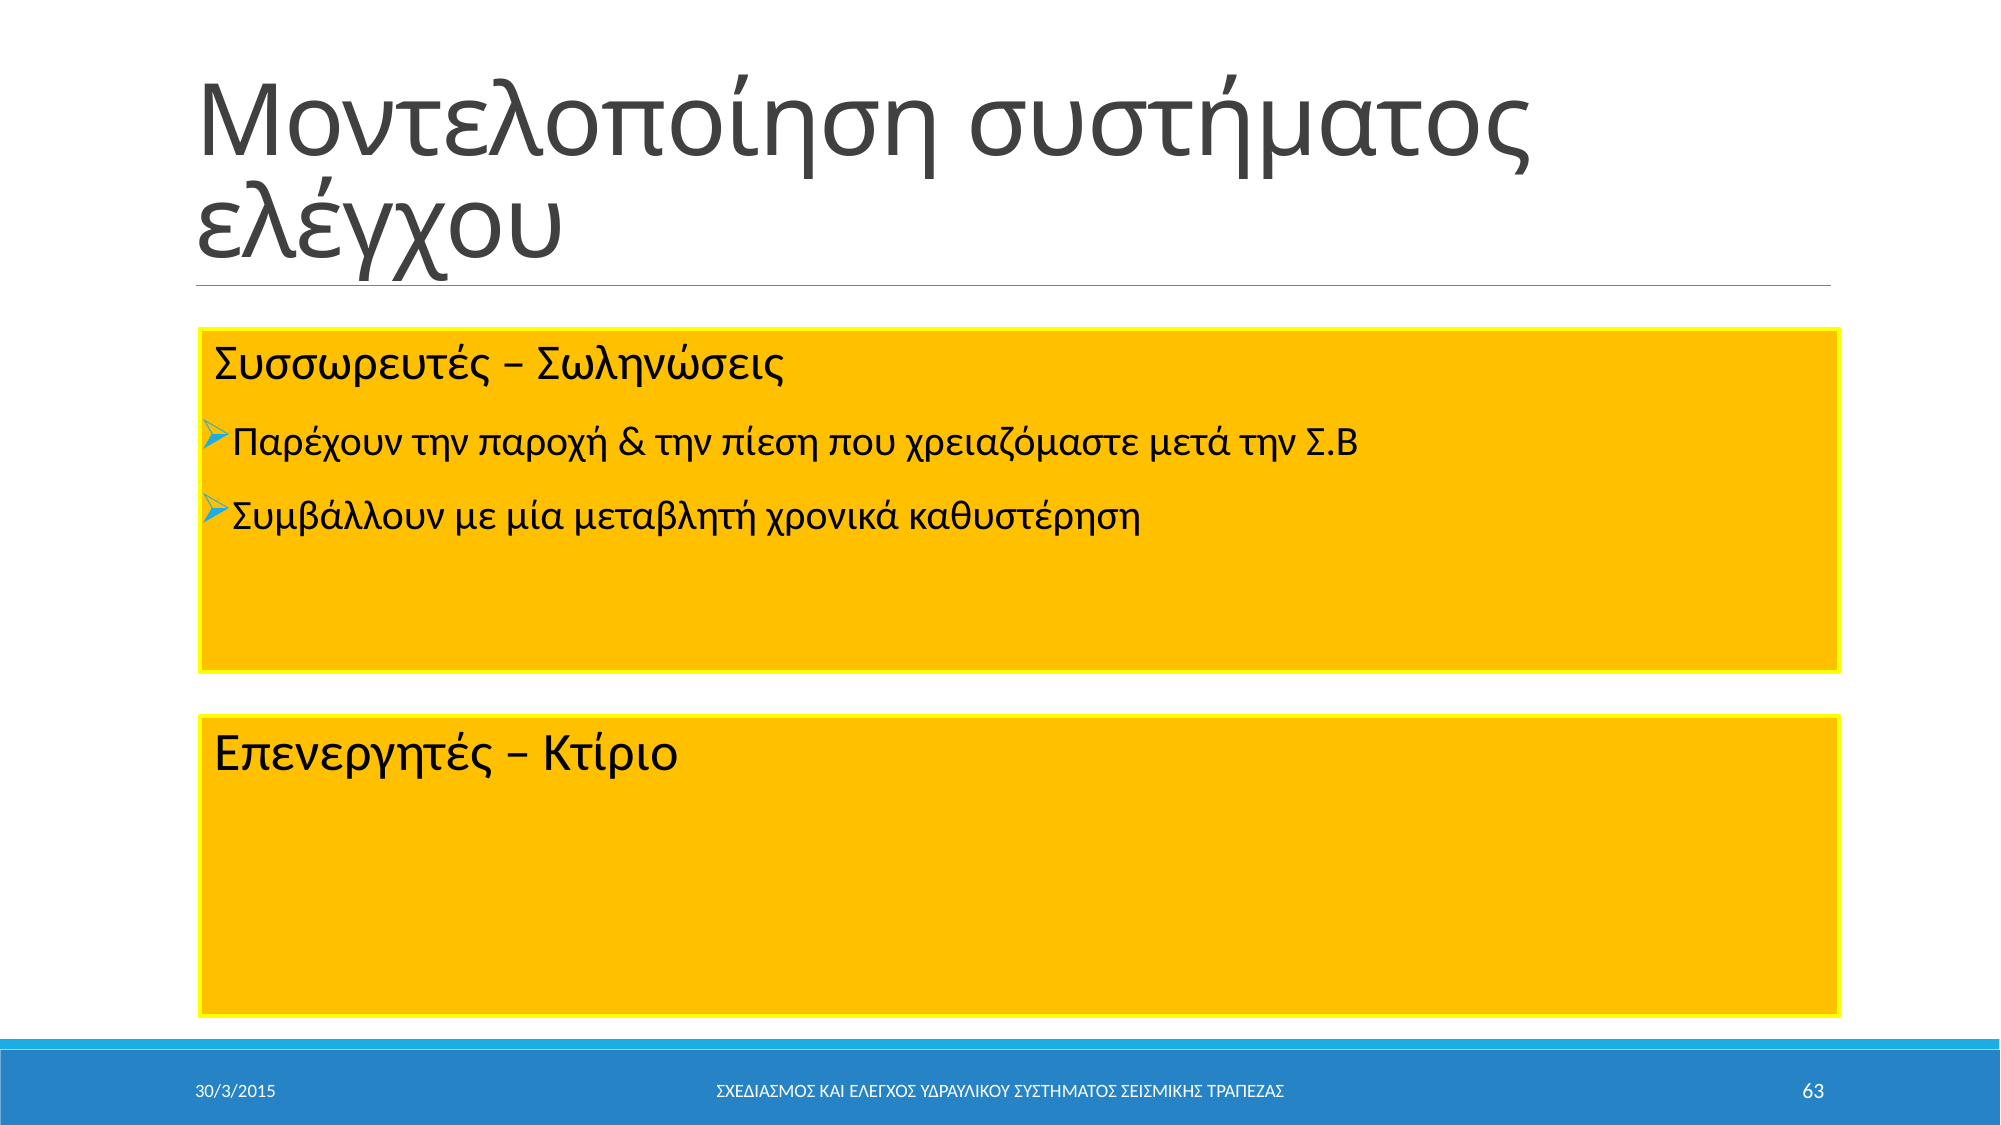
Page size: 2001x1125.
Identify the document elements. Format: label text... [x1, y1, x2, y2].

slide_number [180, 1059, 586, 1120]
title Μοντελοποίηση συστήματος ελέγχου [180, 47, 1887, 285]
footer ΣΧΕΔΙΑΣΜΟΣ ΚΑΙ ΕΛΕΓΧΟΣ ΥΔΡΑΥΛΙΚΟΥ ΣΥΣΤΗΜΑΤΟΣ ΣΕΙΣΜΙΚΗΣ ΤΡΑΠΕΖΑΣ [604, 1059, 1396, 1120]
slide_number 63 [1624, 1059, 1840, 1120]
